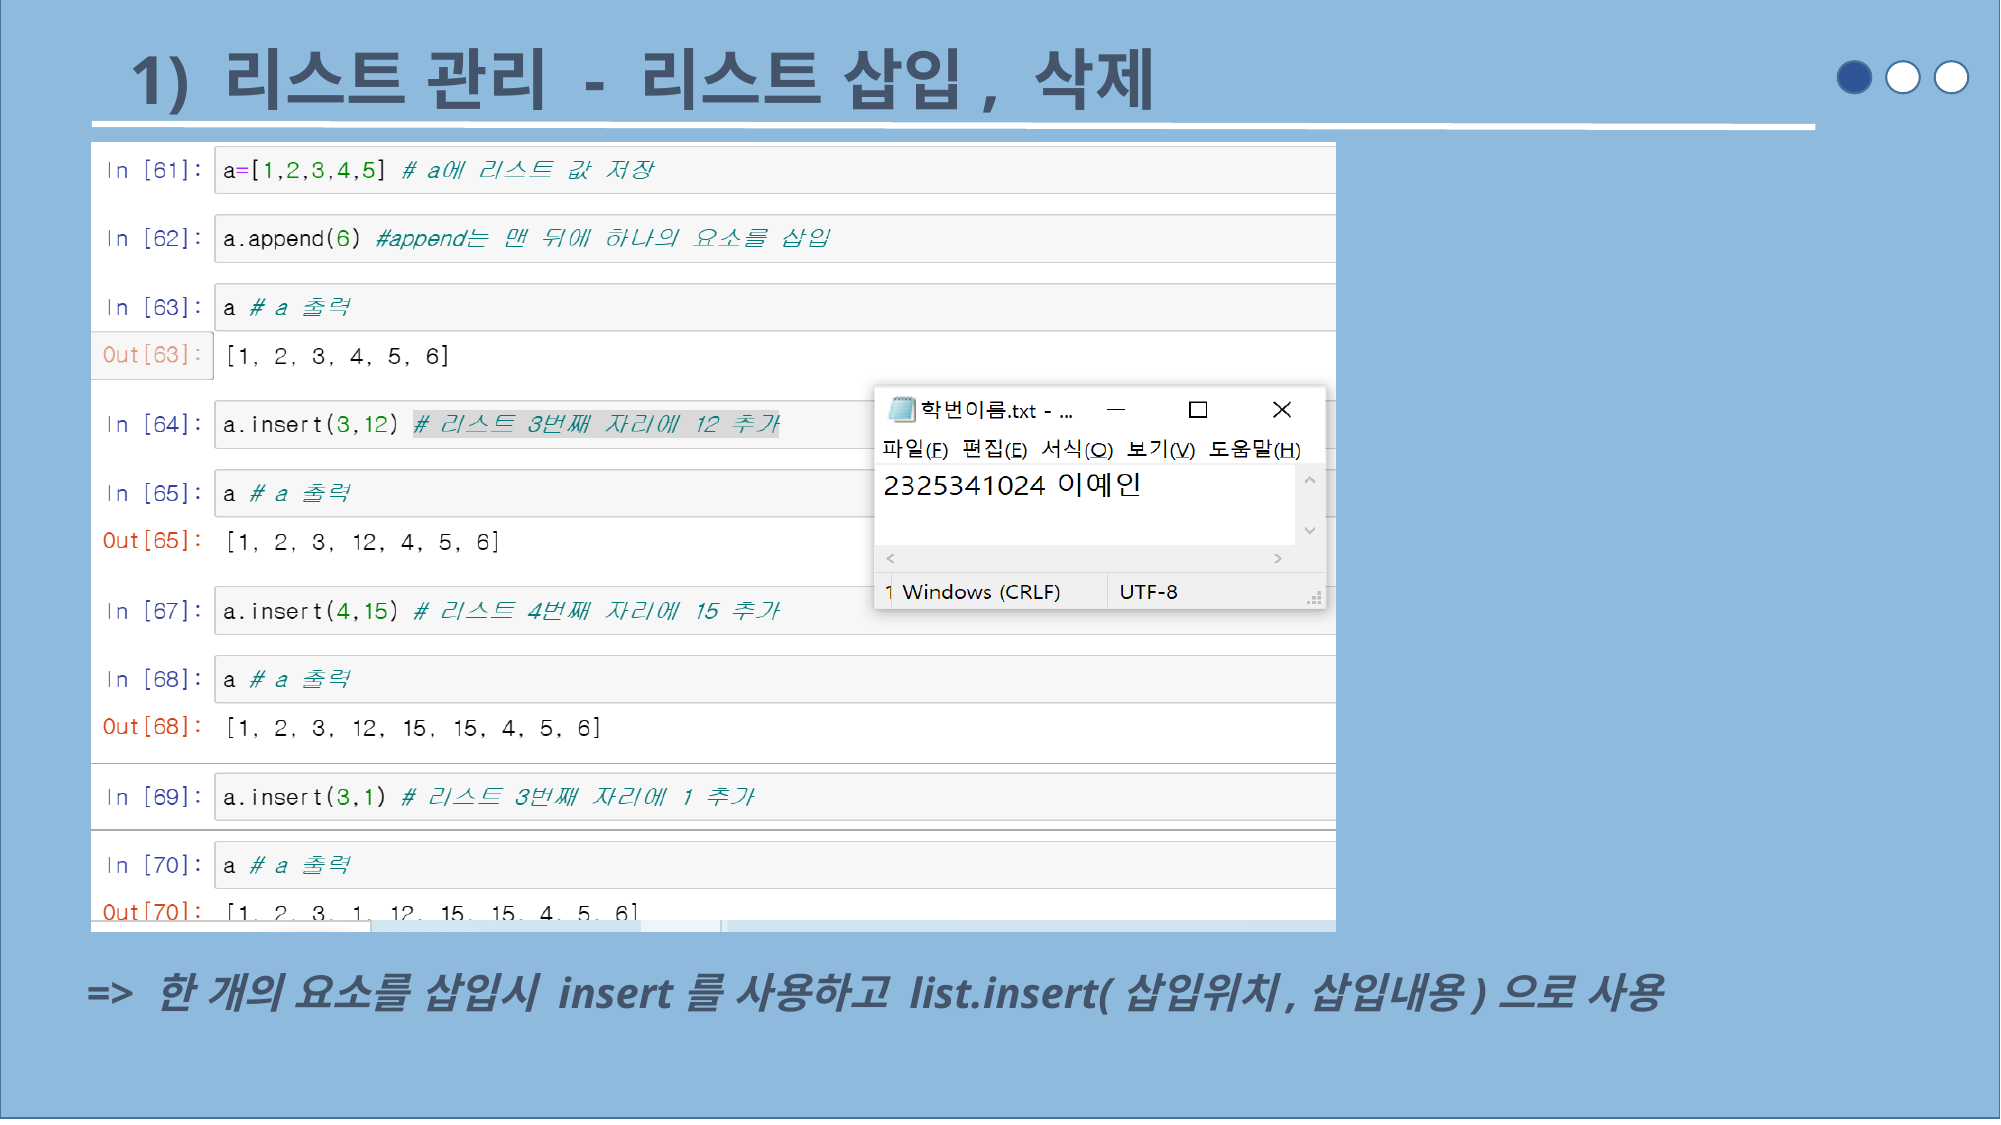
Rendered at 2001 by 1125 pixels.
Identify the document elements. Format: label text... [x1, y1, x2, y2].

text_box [1837, 61, 1969, 94]
text_box 1) 리스트 관리 - 리스트 삽입, 삭제 [114, 30, 1607, 123]
text_box [0, 0, 2000, 1119]
text_box => 한 개의 요소를 삽입시 insert를 사용하고 list.insert(삽입위치,삽입내용)으로 사용 [71, 959, 1838, 1025]
picture [91, 142, 1336, 932]
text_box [91, 123, 1816, 127]
